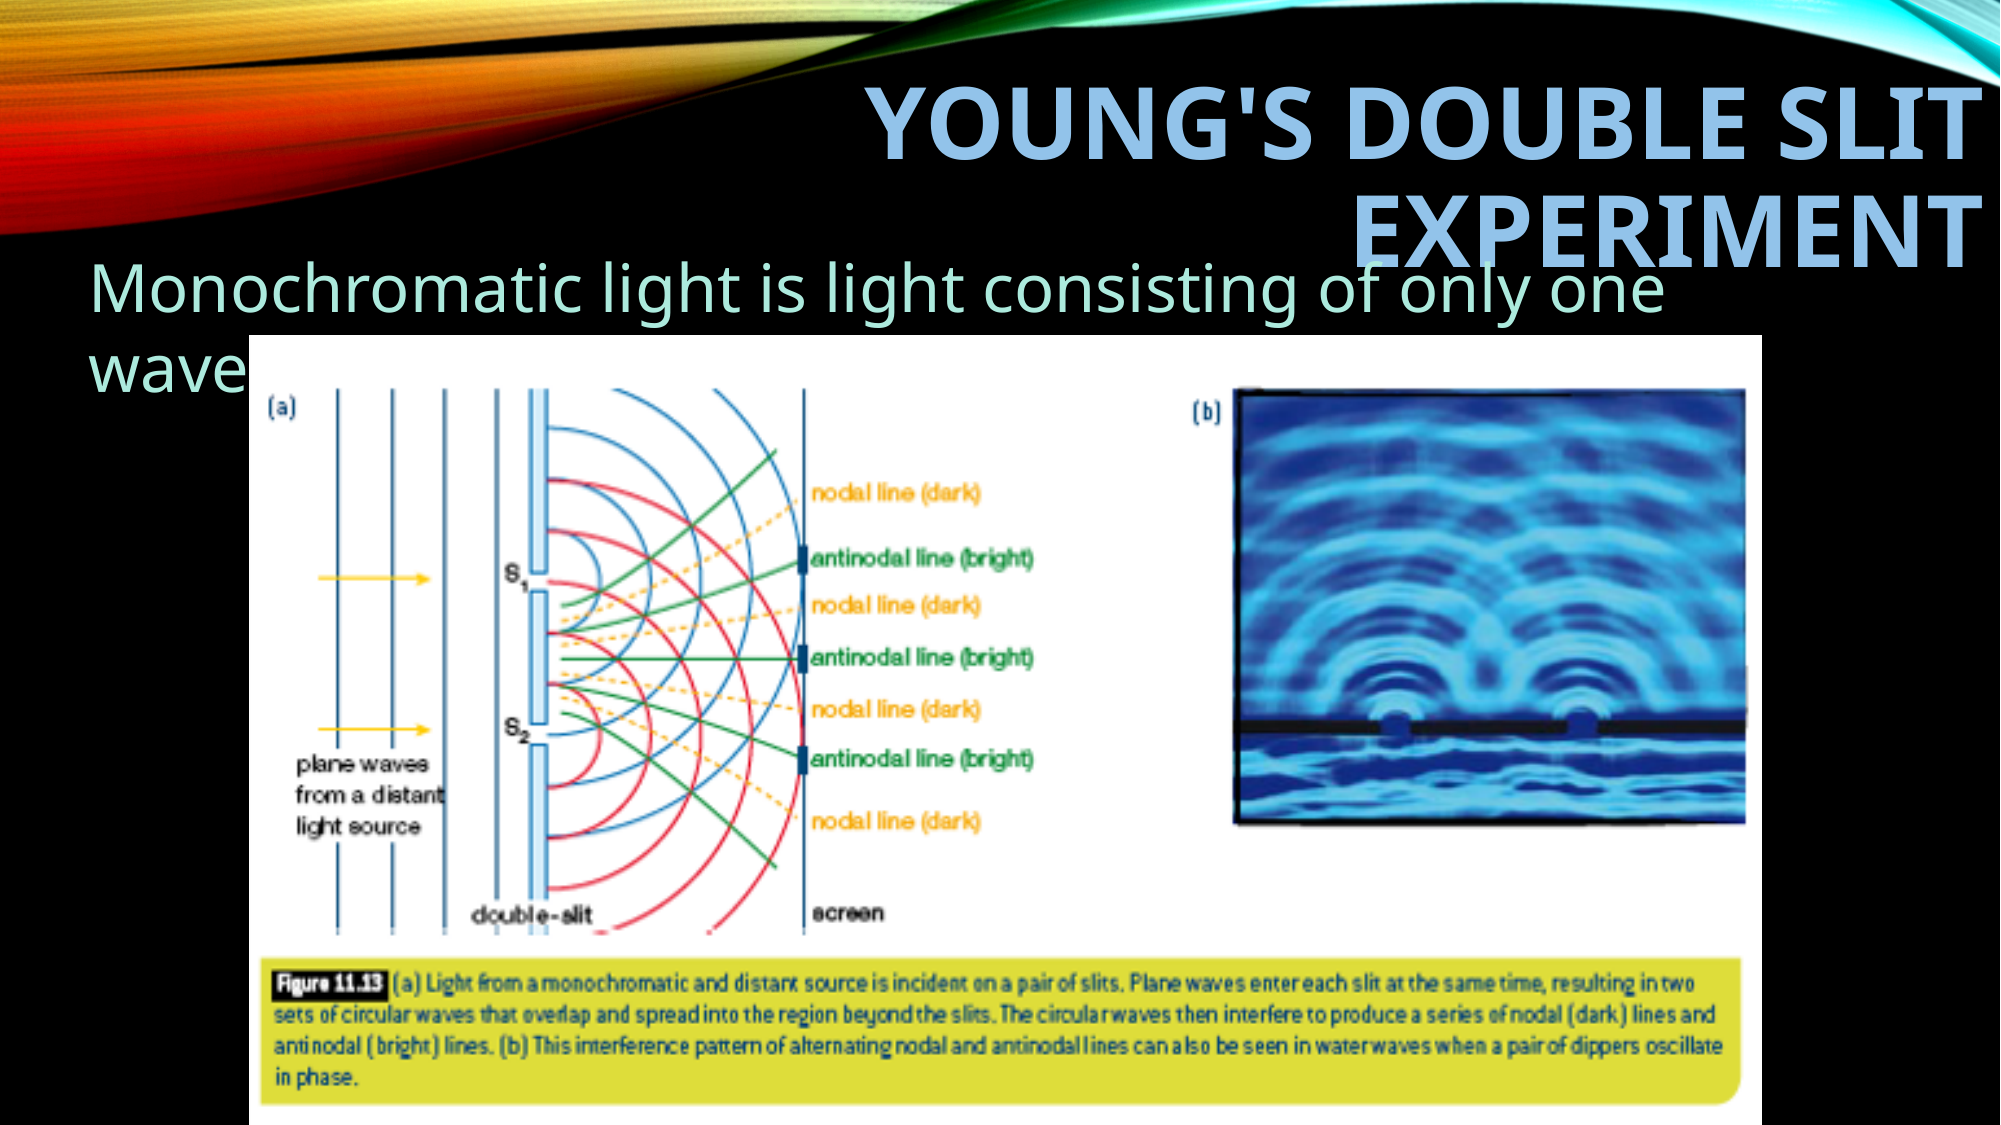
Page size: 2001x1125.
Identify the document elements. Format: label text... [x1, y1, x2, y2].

picture [249, 335, 1763, 1125]
picture [0, 0, 2000, 237]
title Young's Double Slit Experiment [249, 87, 2000, 276]
text_box Monochromatic light is light consisting of only one wavelength. [73, 238, 1954, 414]
